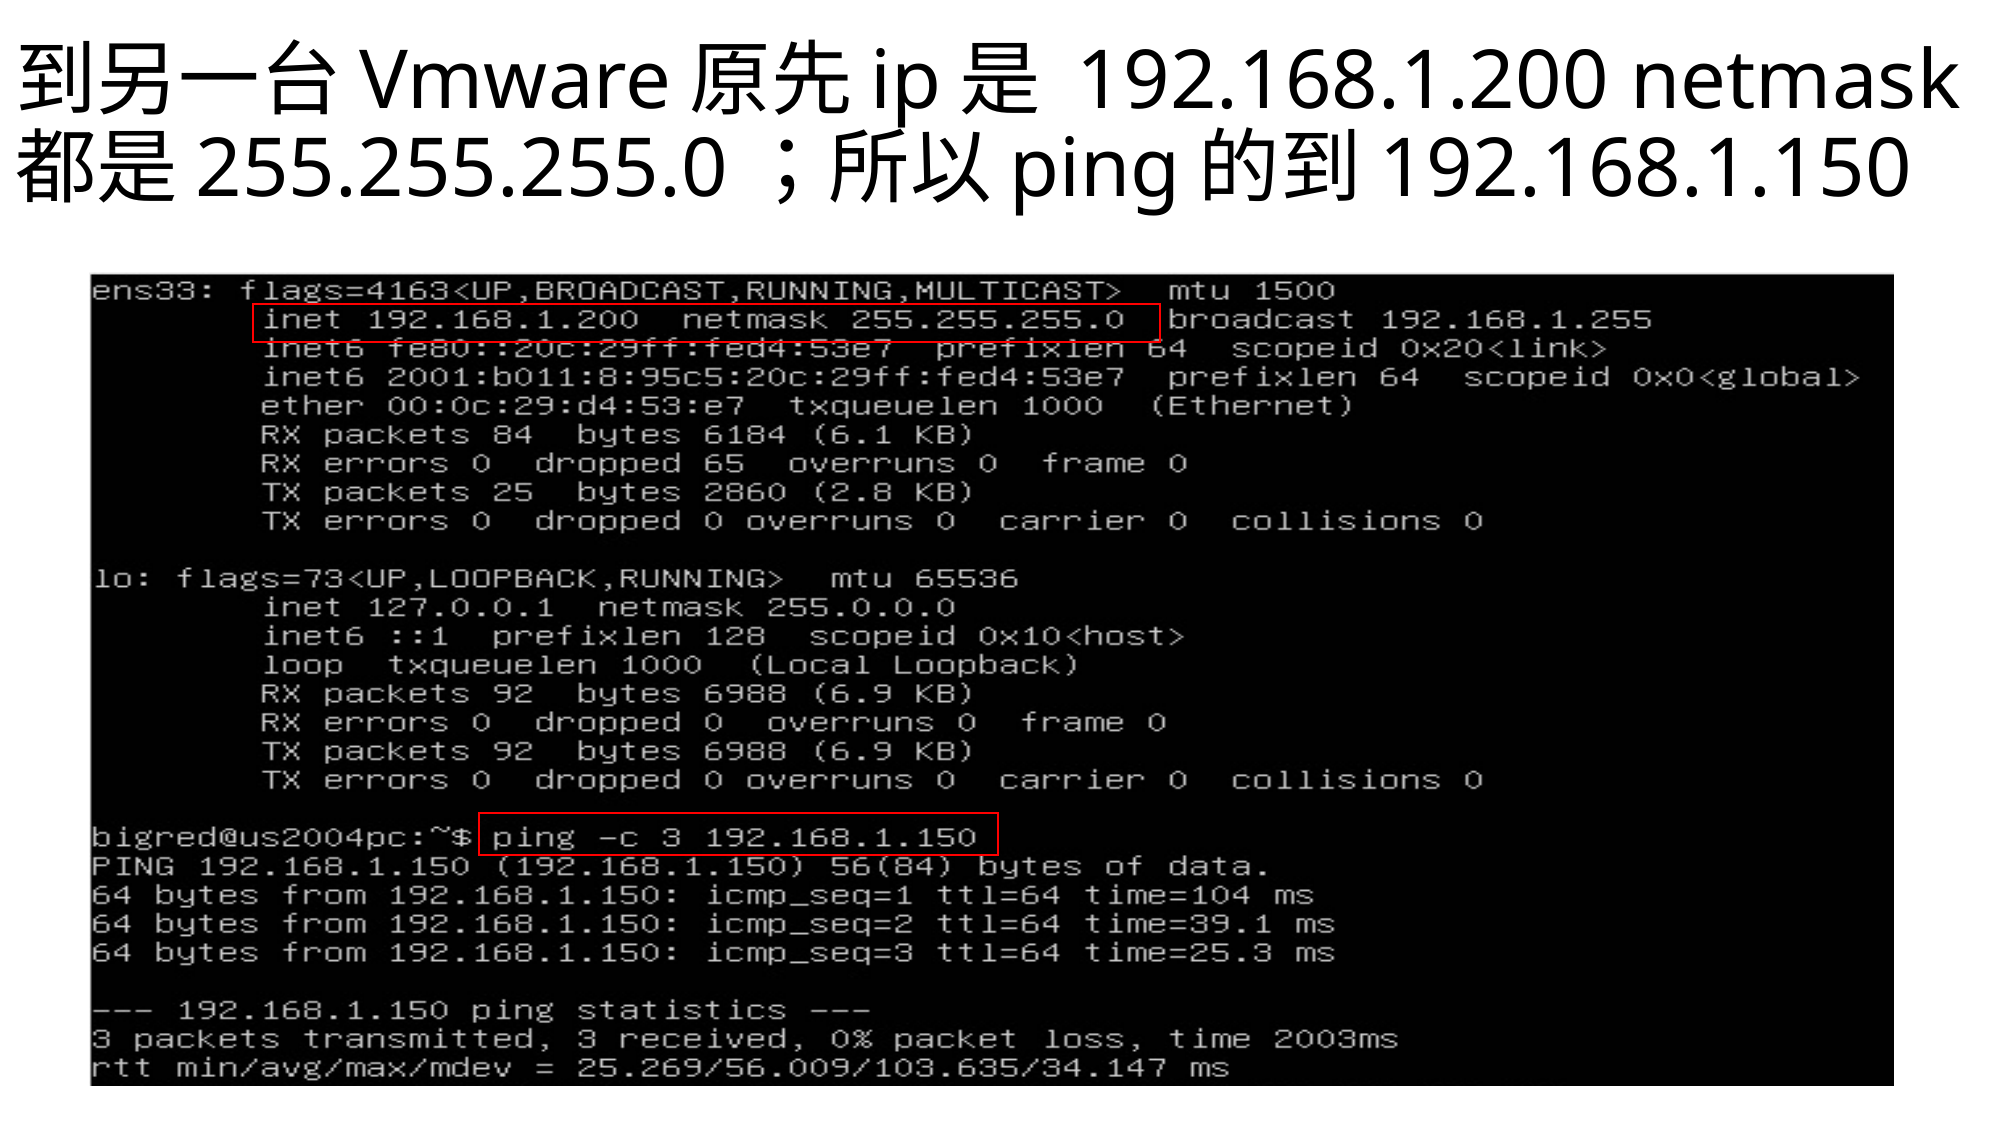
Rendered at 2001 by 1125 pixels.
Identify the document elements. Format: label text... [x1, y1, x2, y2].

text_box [89, 264, 1894, 1087]
title 到另一台Vmware原先ip是 192.168.1.200 netmask 都是255.255.255.0；所以ping的到192.168.1.150 [0, 17, 2000, 235]
